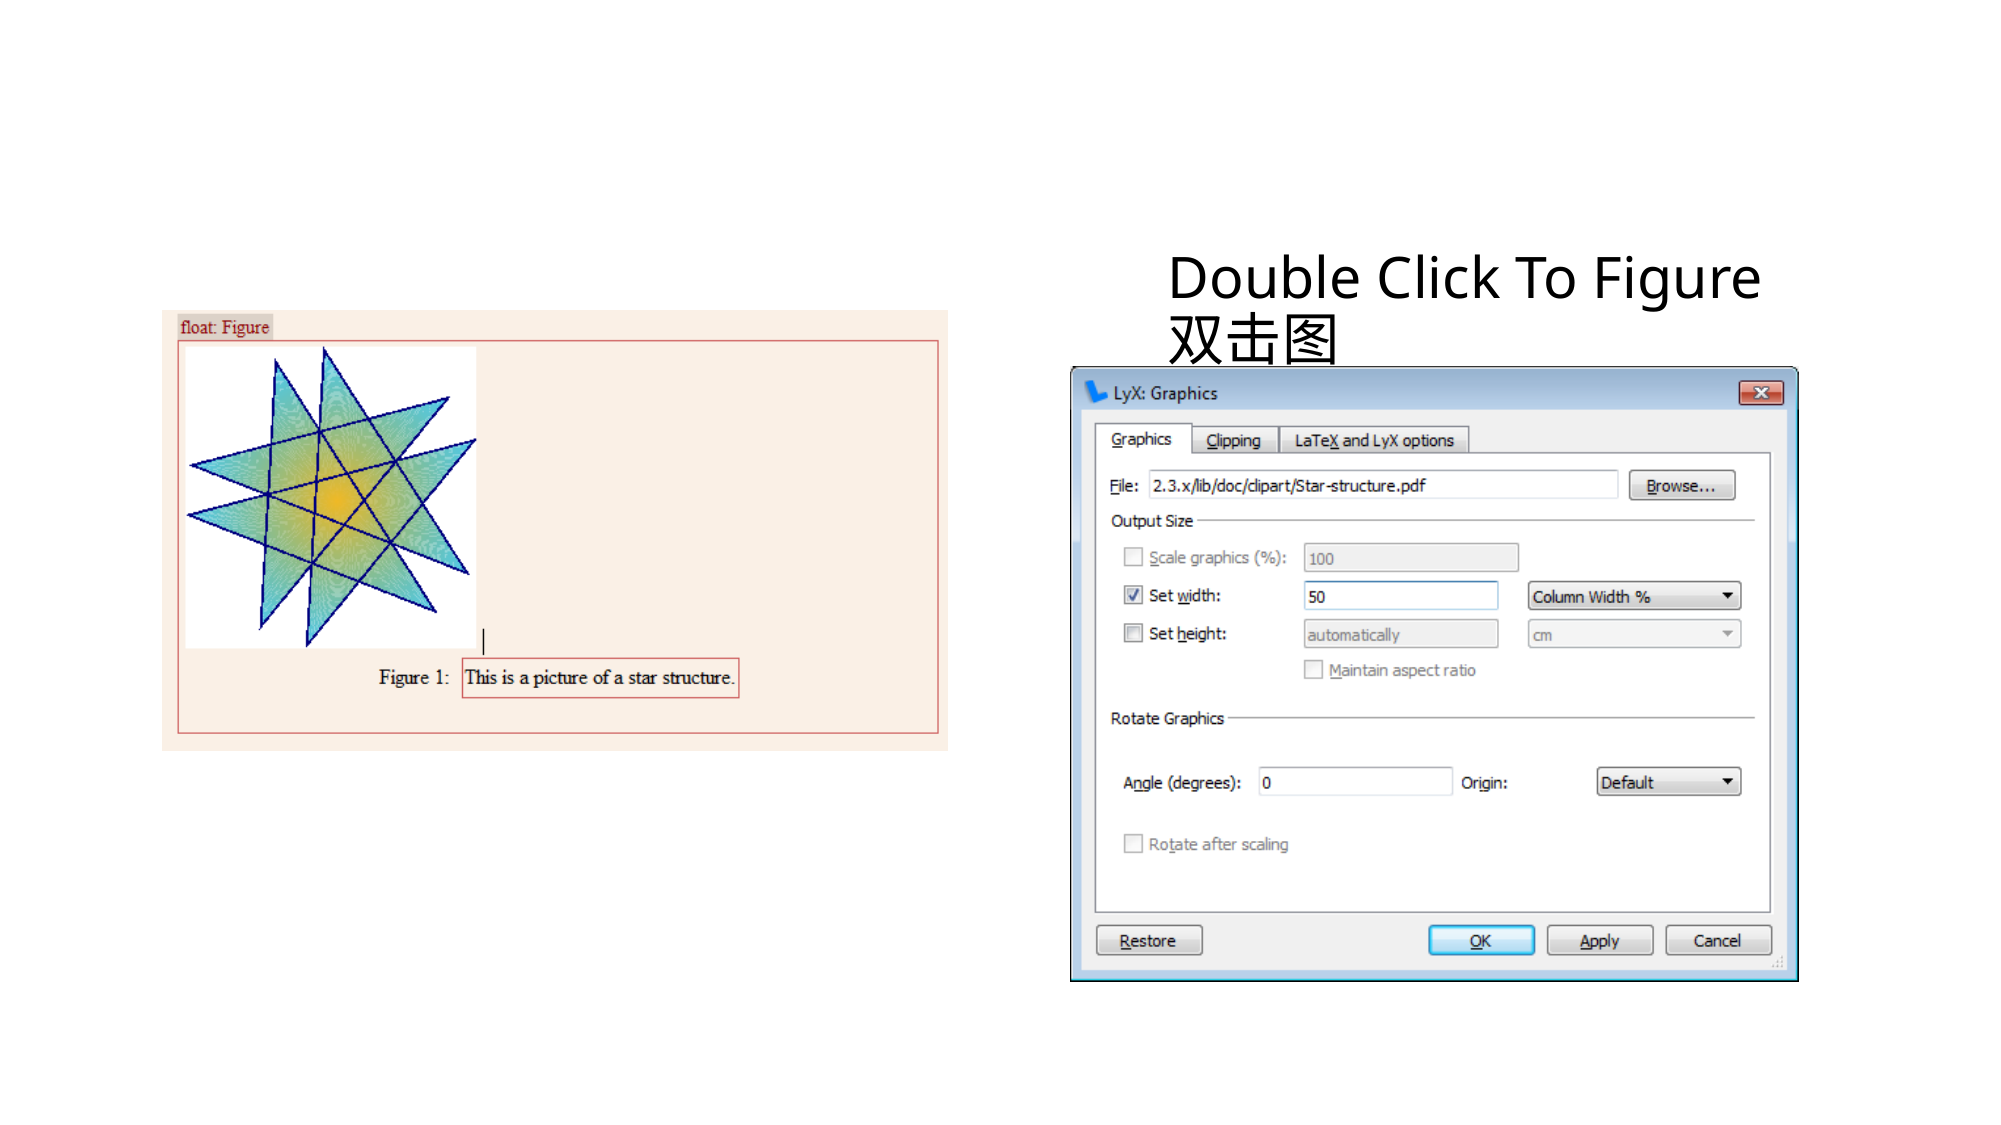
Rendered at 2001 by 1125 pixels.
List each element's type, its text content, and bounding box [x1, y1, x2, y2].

text_box Double Click To Figure 双击图 [1152, 235, 1783, 366]
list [162, 311, 948, 751]
picture [1070, 366, 1799, 982]
